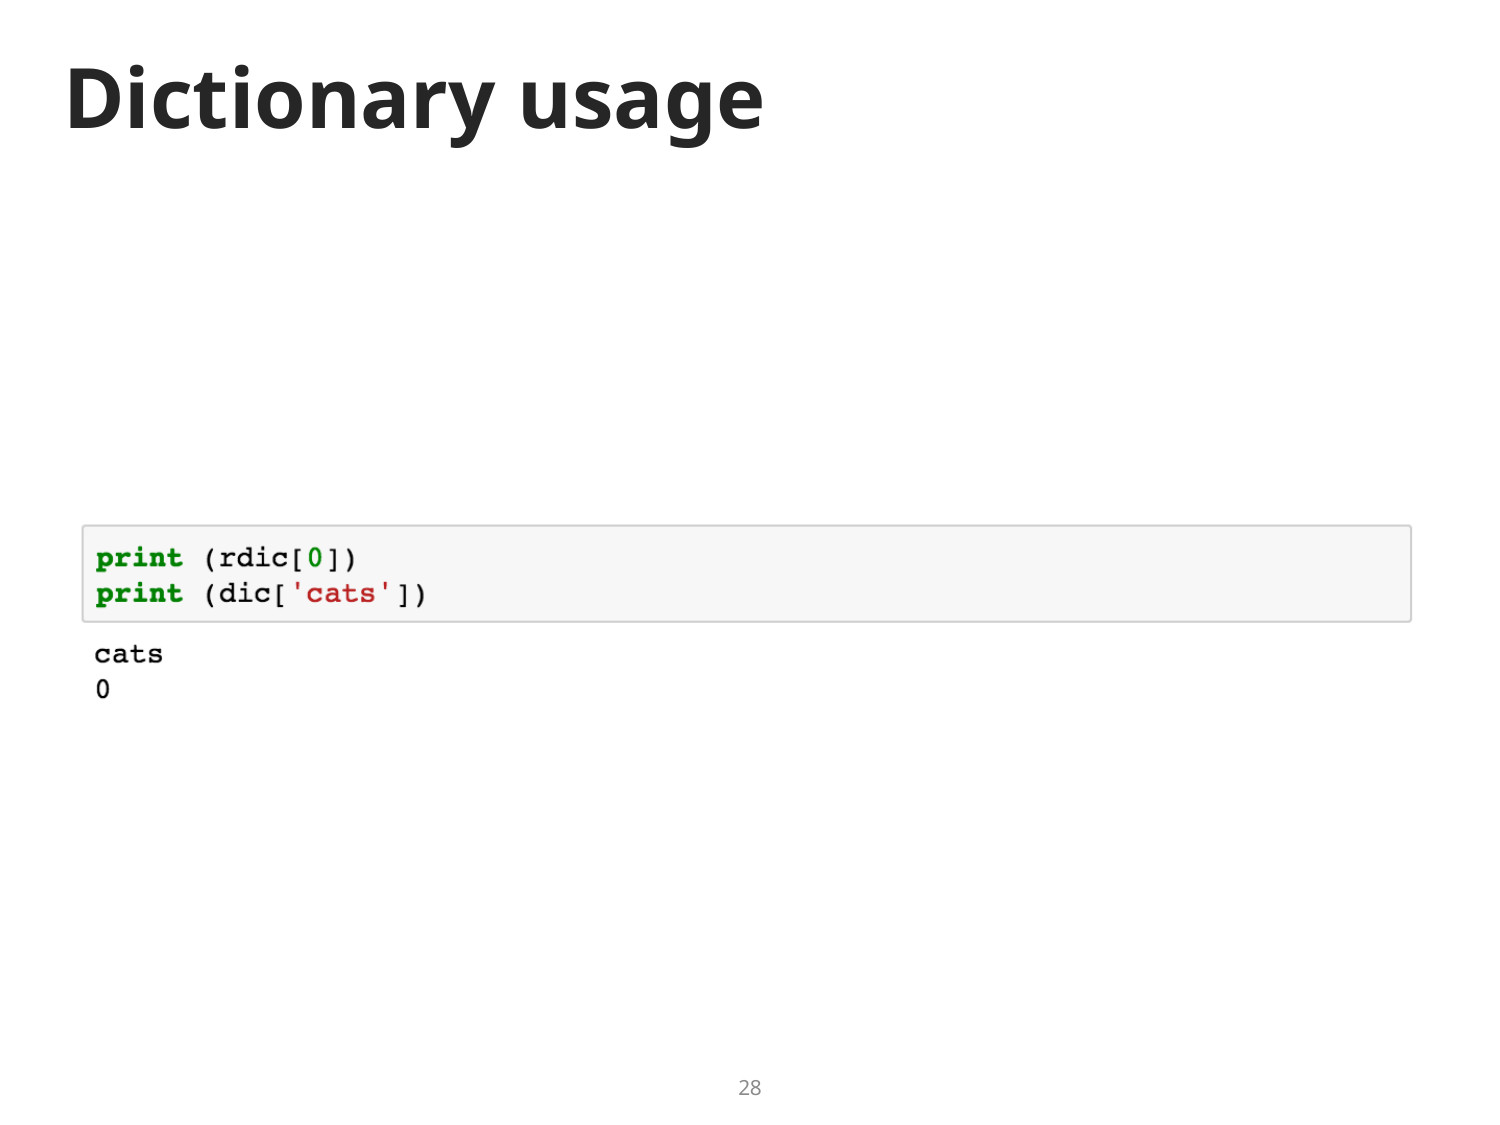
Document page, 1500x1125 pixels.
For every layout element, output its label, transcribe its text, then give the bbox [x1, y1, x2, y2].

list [67, 511, 1433, 719]
slide_number 28 [575, 1058, 925, 1119]
title Dictionary usage [48, 41, 1456, 149]
